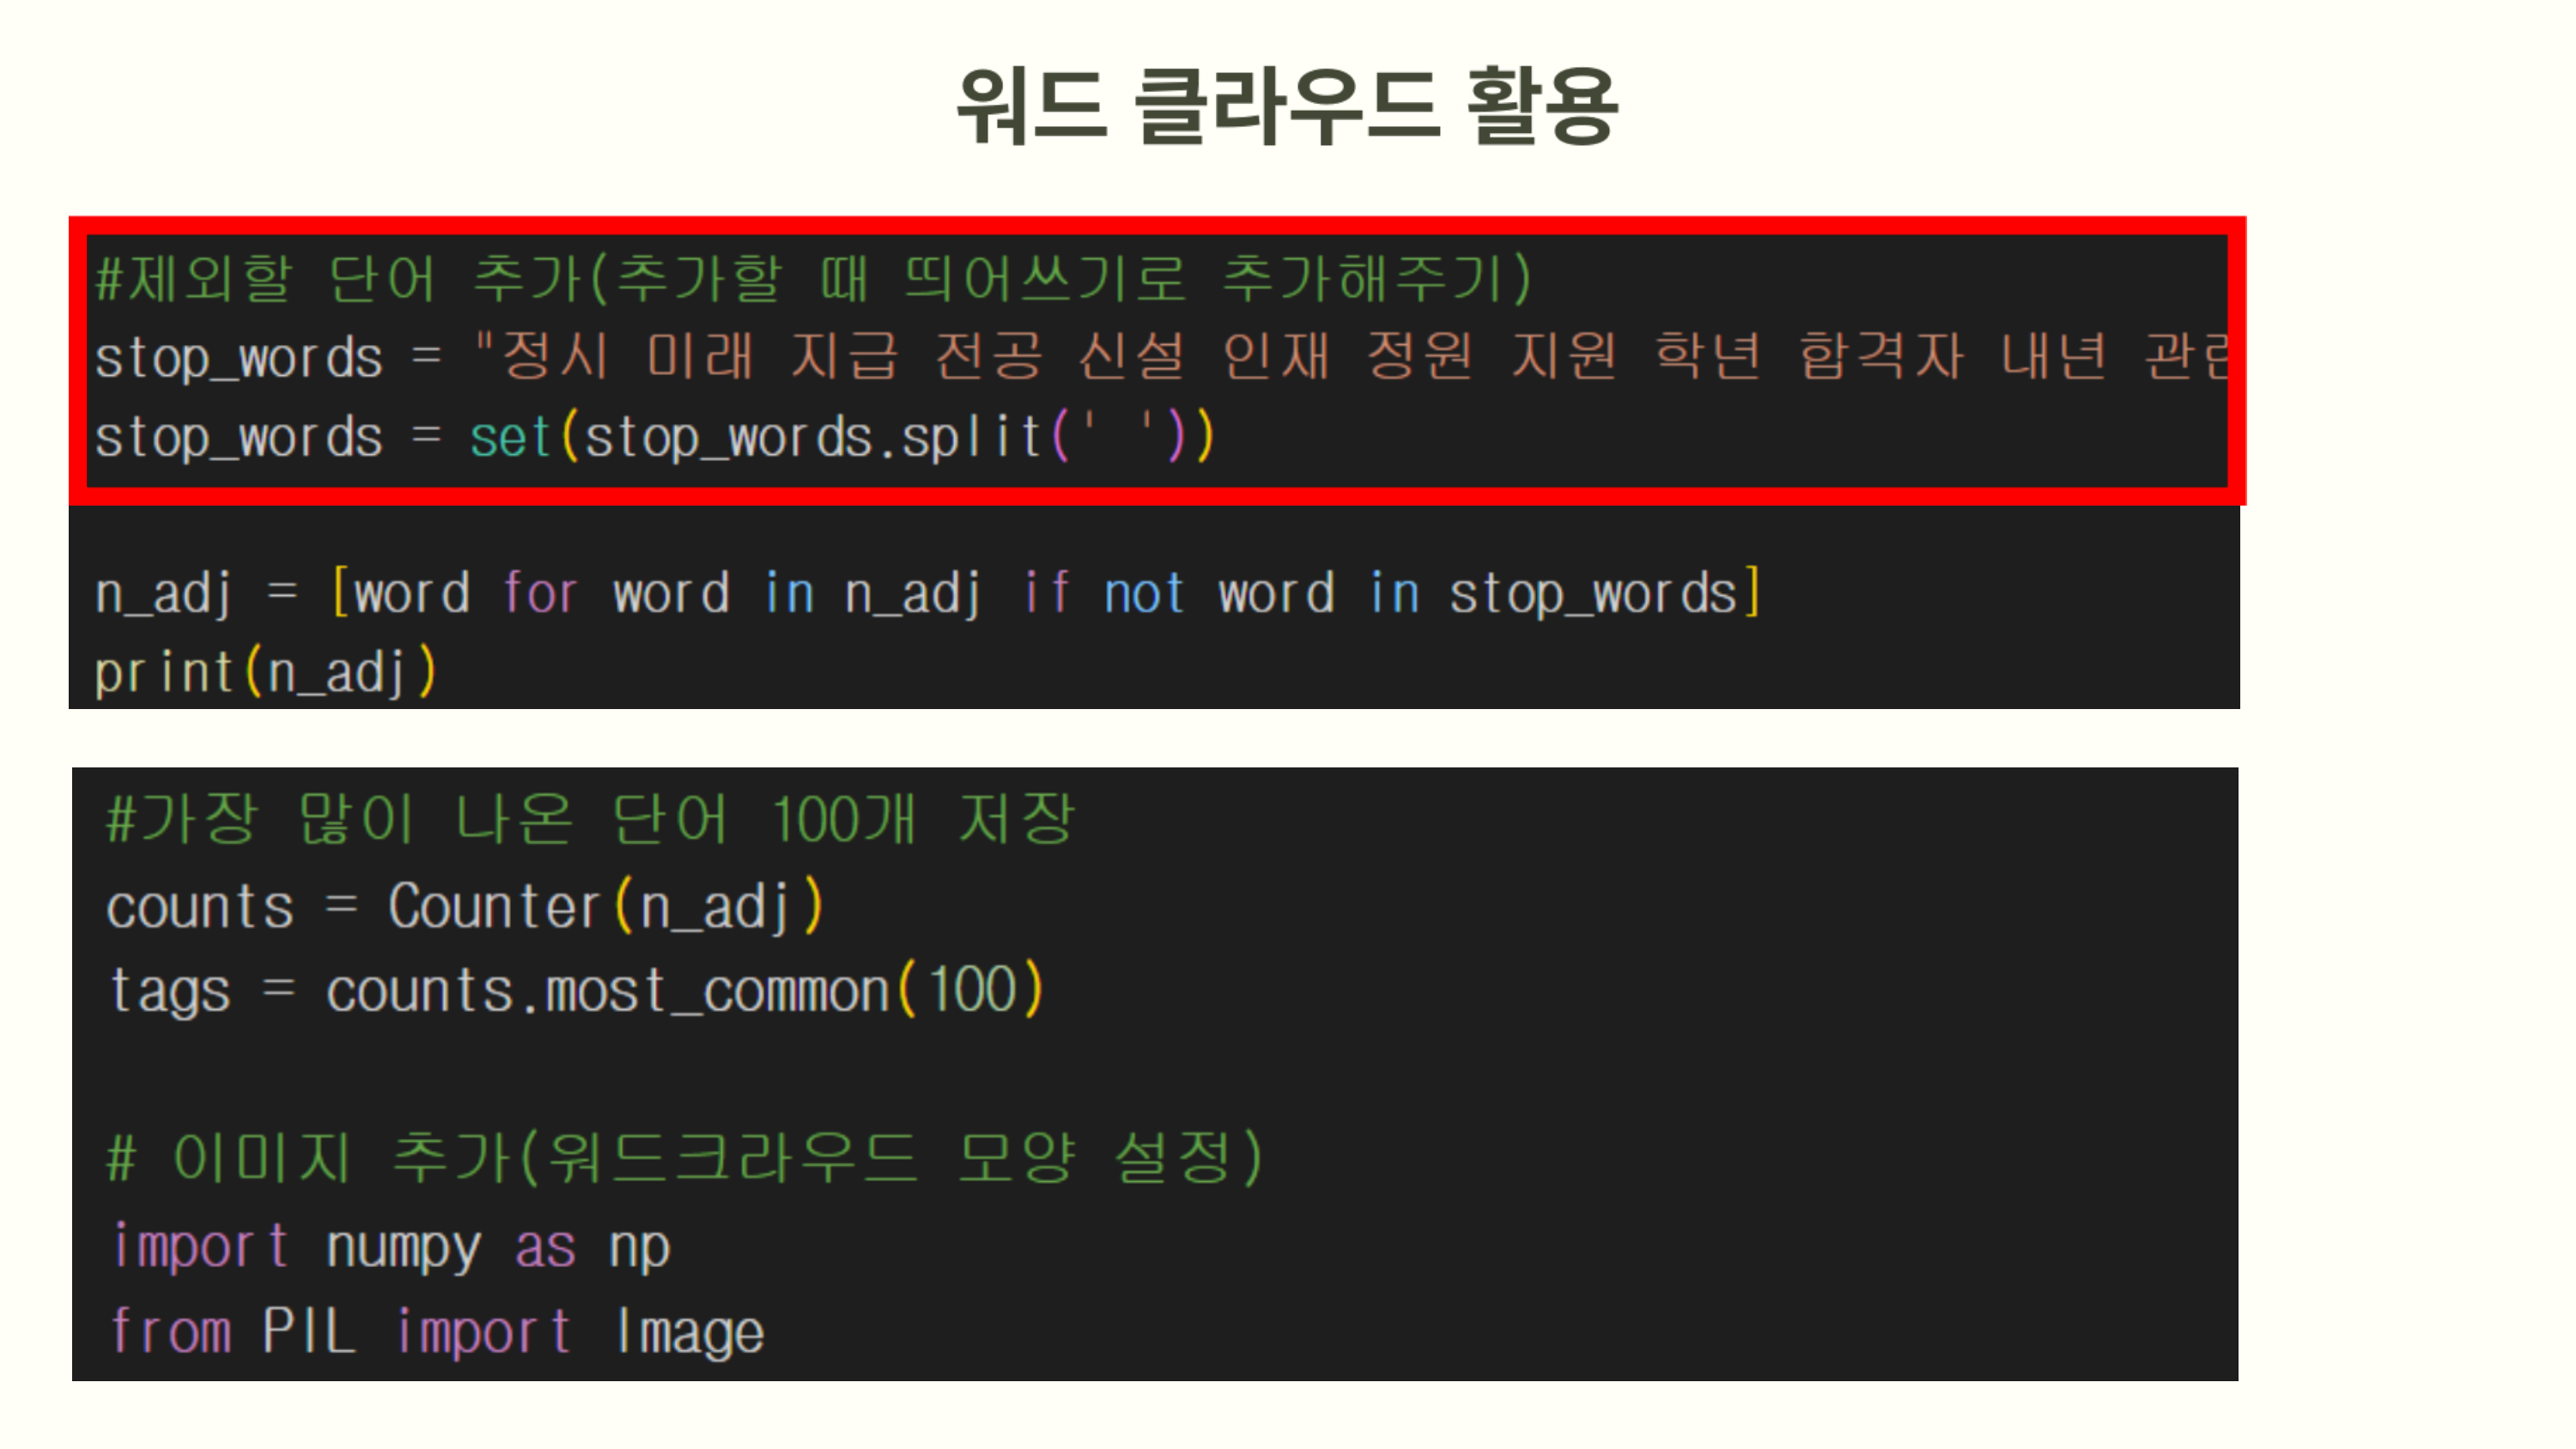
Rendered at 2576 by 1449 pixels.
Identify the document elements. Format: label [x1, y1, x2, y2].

text_box [72, 767, 2239, 1381]
picture [853, 29, 1662, 185]
text_box [69, 513, 2241, 709]
text_box [69, 215, 2248, 506]
